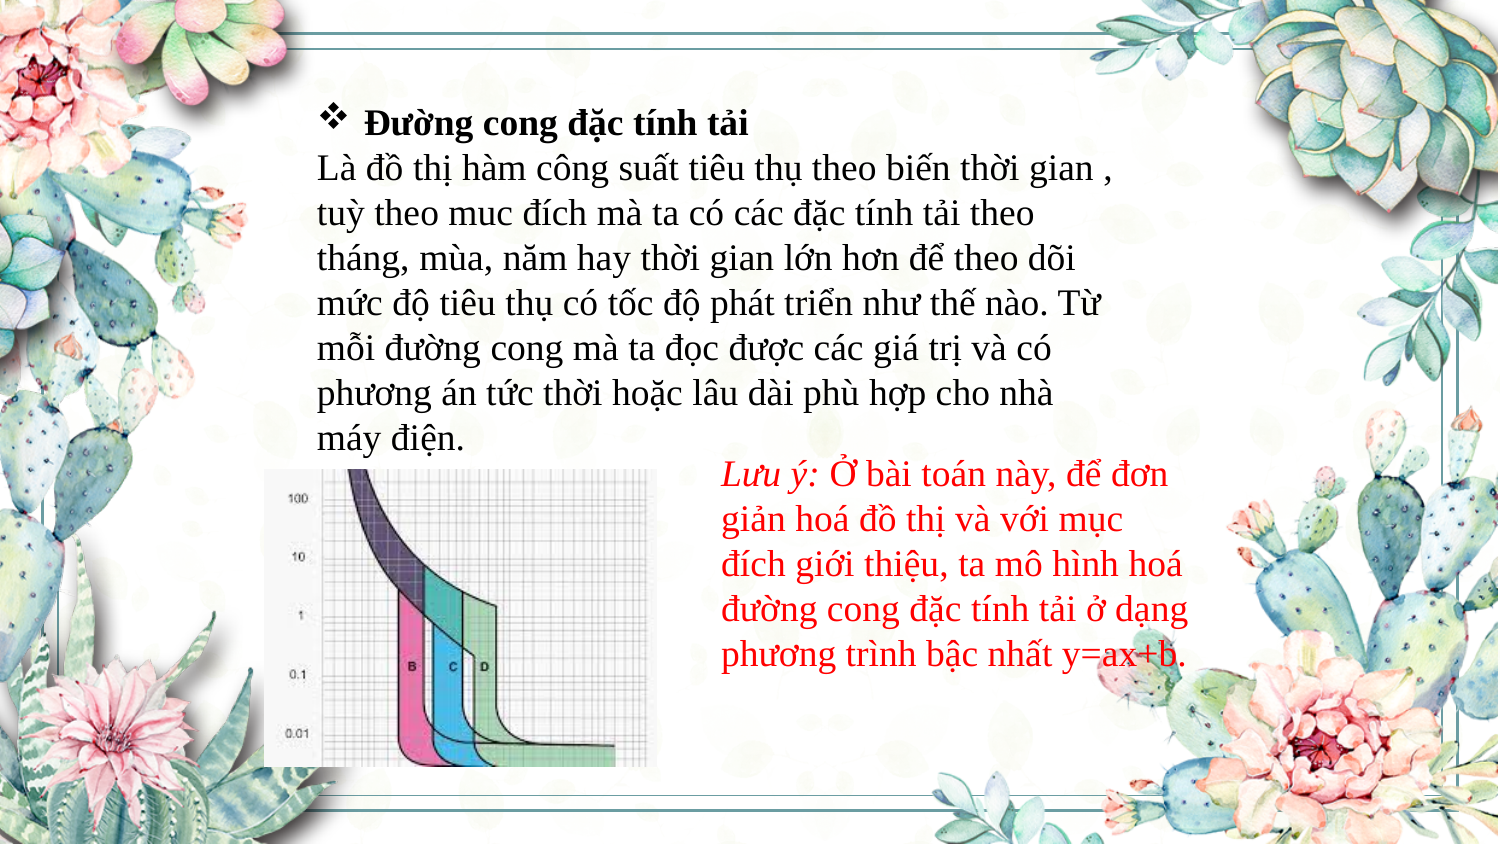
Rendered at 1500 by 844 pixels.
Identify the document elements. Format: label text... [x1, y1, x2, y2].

picture [0, 0, 1500, 844]
text_box Đường cong đặc tính tải Là đồ thị hàm công suất tiêu thụ theo biến thời gian , tuỳ theo muc đích mà ta có các đặc tính tải theo tháng, mùa, năm hay thời gian lớn hơn để theo dõi mức độ tiêu thụ có tốc độ phát triển như thế nào. Từ mỗi đường cong mà ta đọc được các giá trị và có phương án tức thời hoặc lâu dài phù hợp cho nhà máy điện. [302, 90, 1136, 466]
text_box Lưu ý: Ở bài toán này, để đơn giản hoá đồ thị và với mục đích giới thiệu, ta mô hình hoá đường cong đặc tính tải ở dạng phương trình bậc nhất y=ax+b. [706, 441, 1210, 681]
